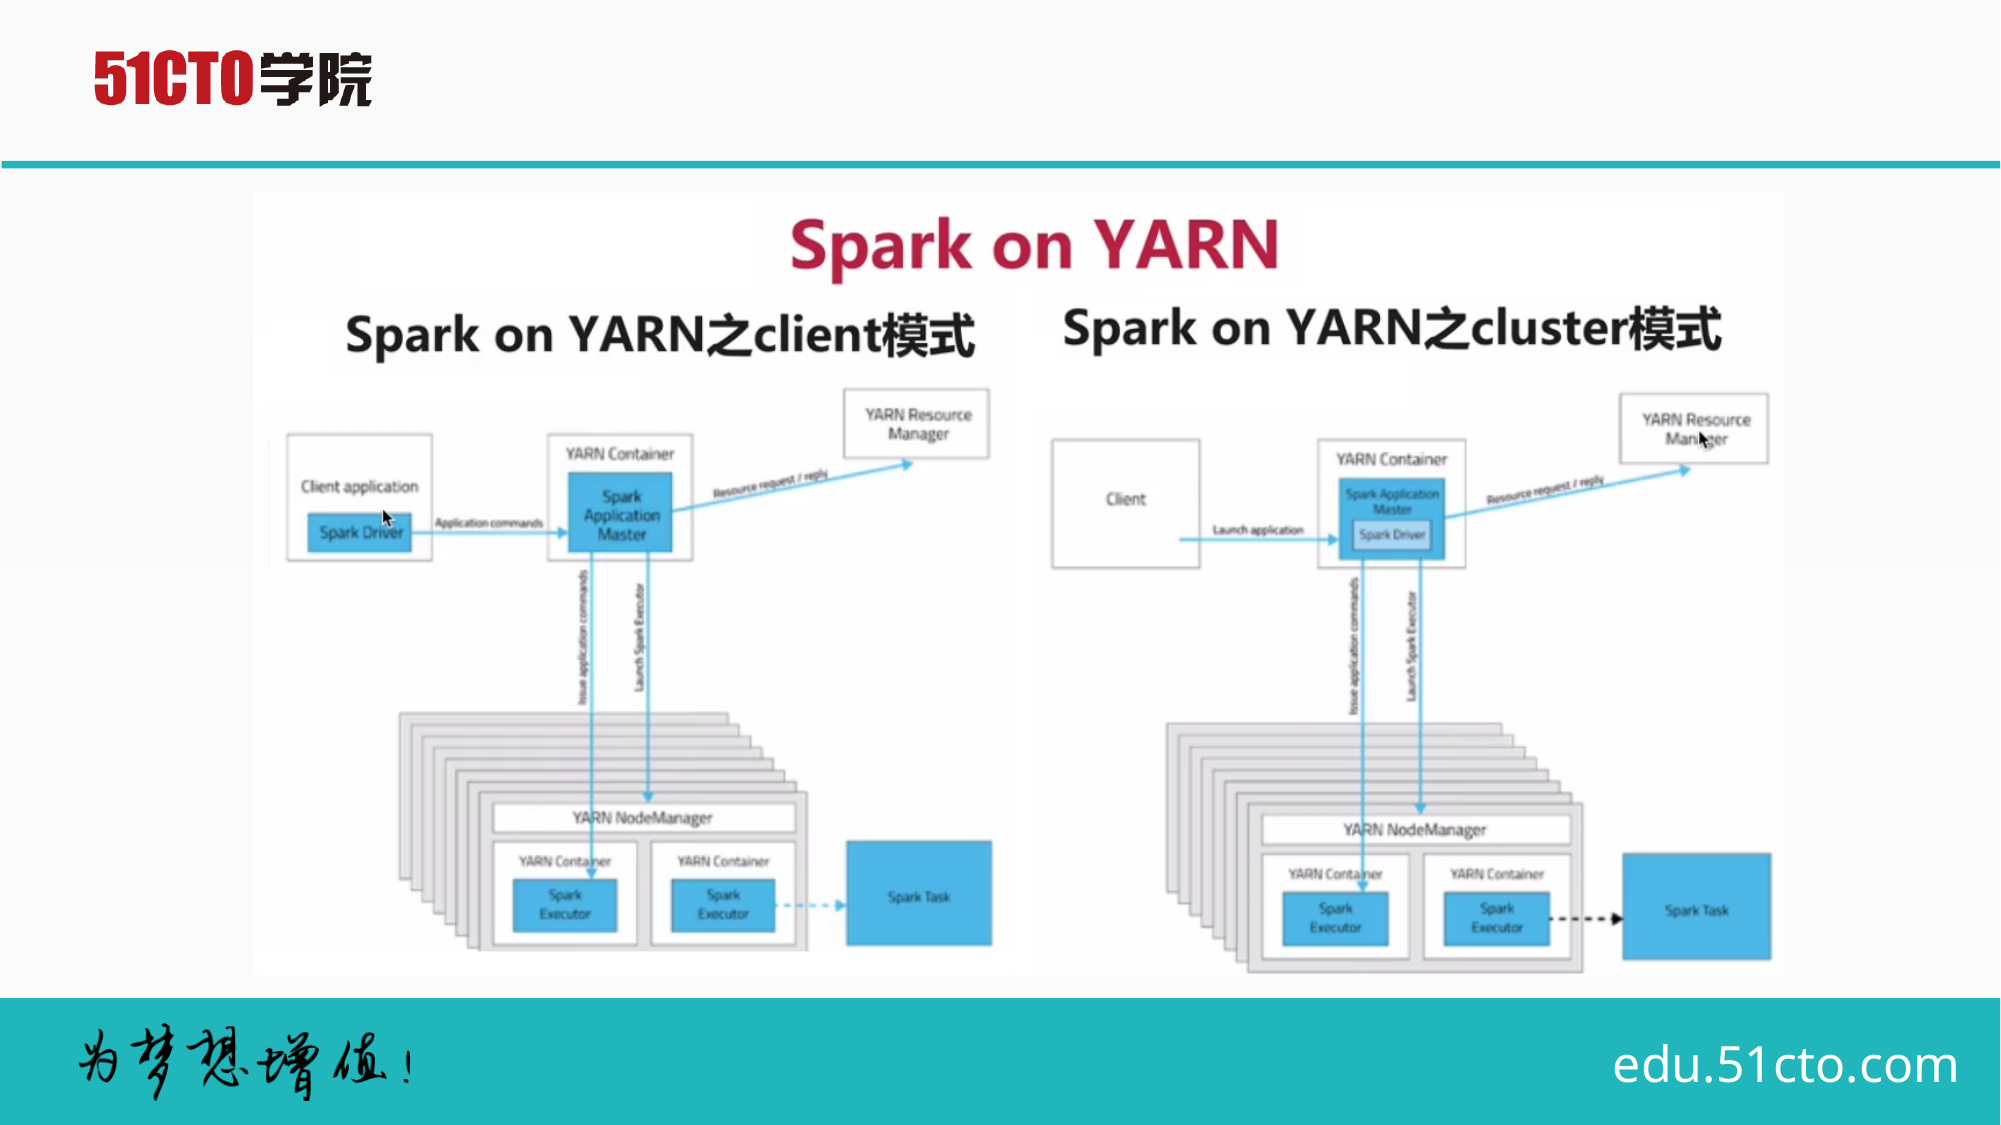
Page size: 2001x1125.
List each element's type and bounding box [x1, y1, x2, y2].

picture [90, 42, 375, 111]
picture [79, 1023, 410, 1101]
picture [253, 192, 1785, 978]
